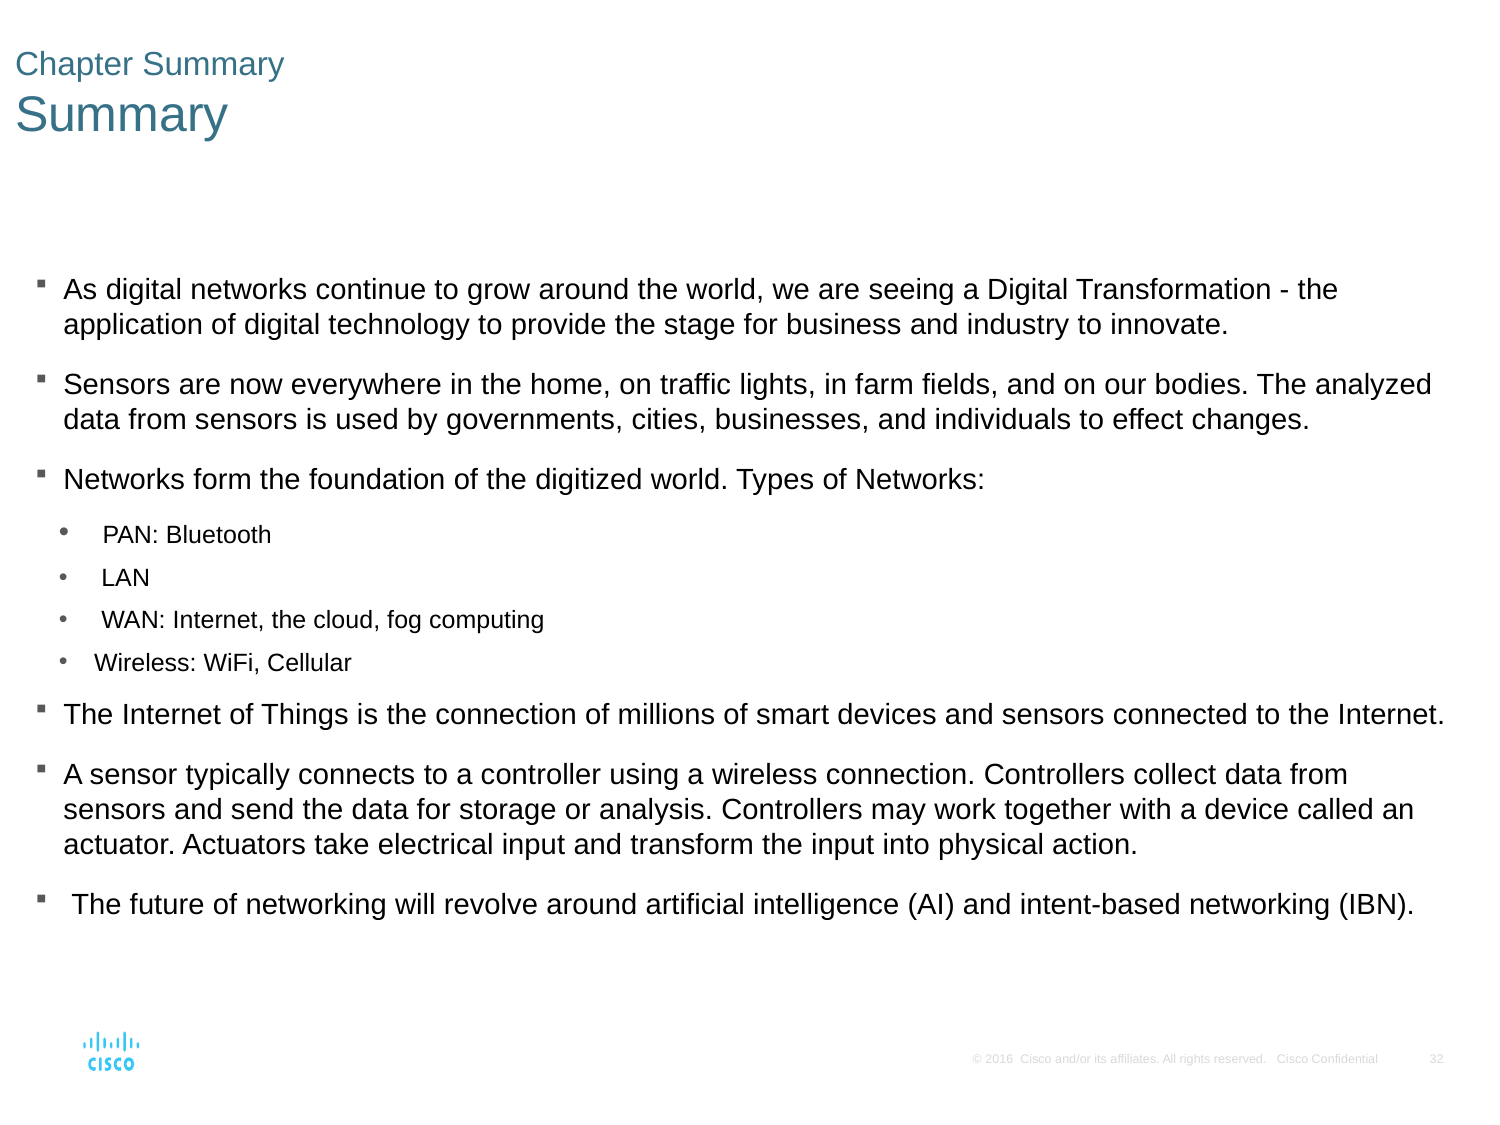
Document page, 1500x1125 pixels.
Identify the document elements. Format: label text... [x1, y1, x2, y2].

list As digital networks continue to grow around the world, we are seeing a Digital Transformation - the application of digital technology to provide the stage for business and industry to innovate. Sensors are now everywhere in the home, on traffic lights, in farm fields, and on our bodies. The analyzed data from sensors is used by governments, cities, businesses, and individuals to effect changes. Networks form the foundation of the digitized world. Types of Networks: PAN: Bluetooth LAN WAN: Internet, the cloud, fog computing Wireless: WiFi, Cellular The Internet of Things is the connection of millions of smart devices and sensors connected to the Internet. A sensor typically connects to a controller using a wireless connection. Controllers collect data from sensors and send the data for storage or analysis. Controllers may work together with a device called an actuator. Actuators take electrical input and transform the input into physical action. The future of networking will revolve around artificial intelligence (AI) and intent-based networking (IBN). [20, 262, 1480, 945]
title Chapter Summary Summary [0, 9, 1500, 175]
